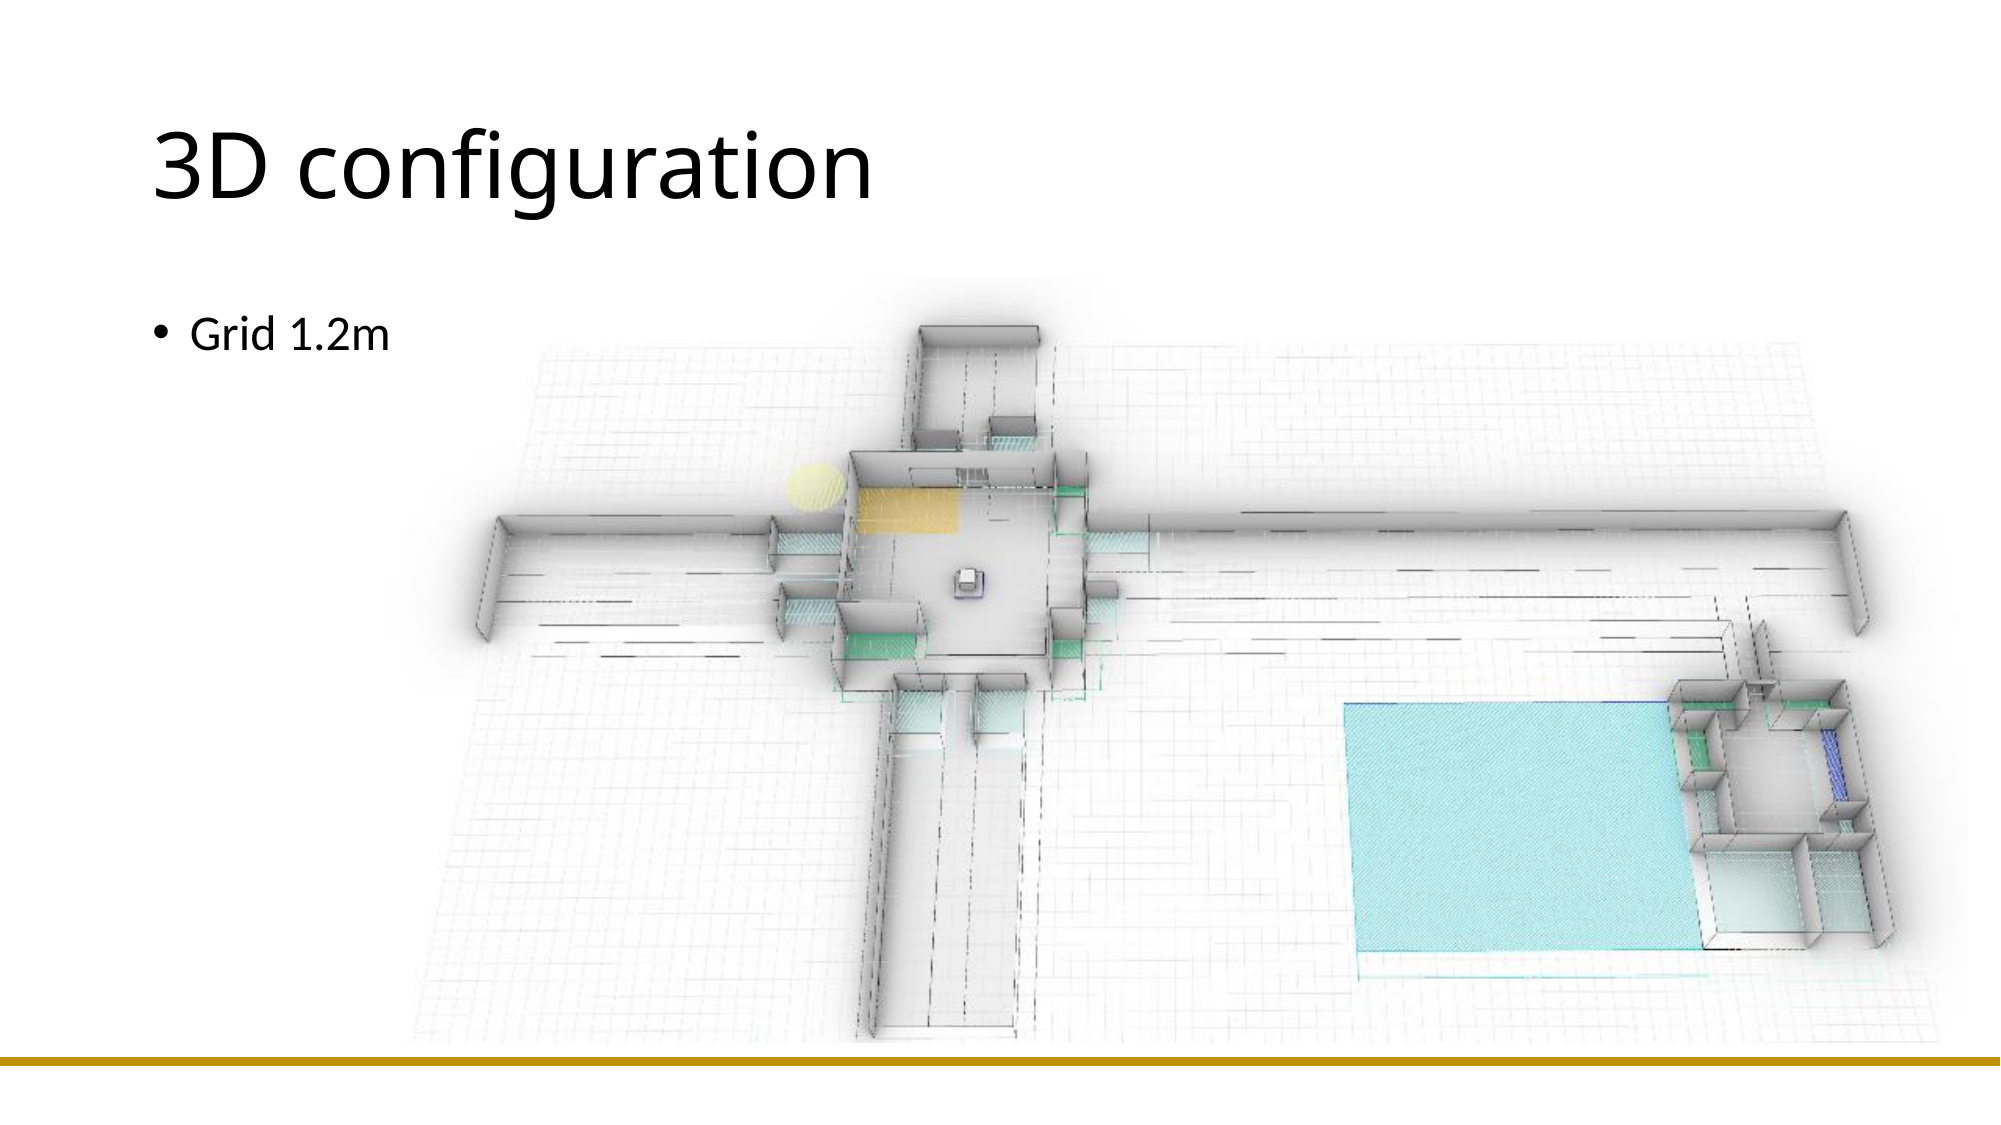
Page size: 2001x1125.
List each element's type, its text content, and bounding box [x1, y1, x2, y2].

picture [376, 277, 1968, 1043]
title 3D configuration [137, 59, 1863, 278]
list Grid 1.2m [137, 299, 376, 1014]
